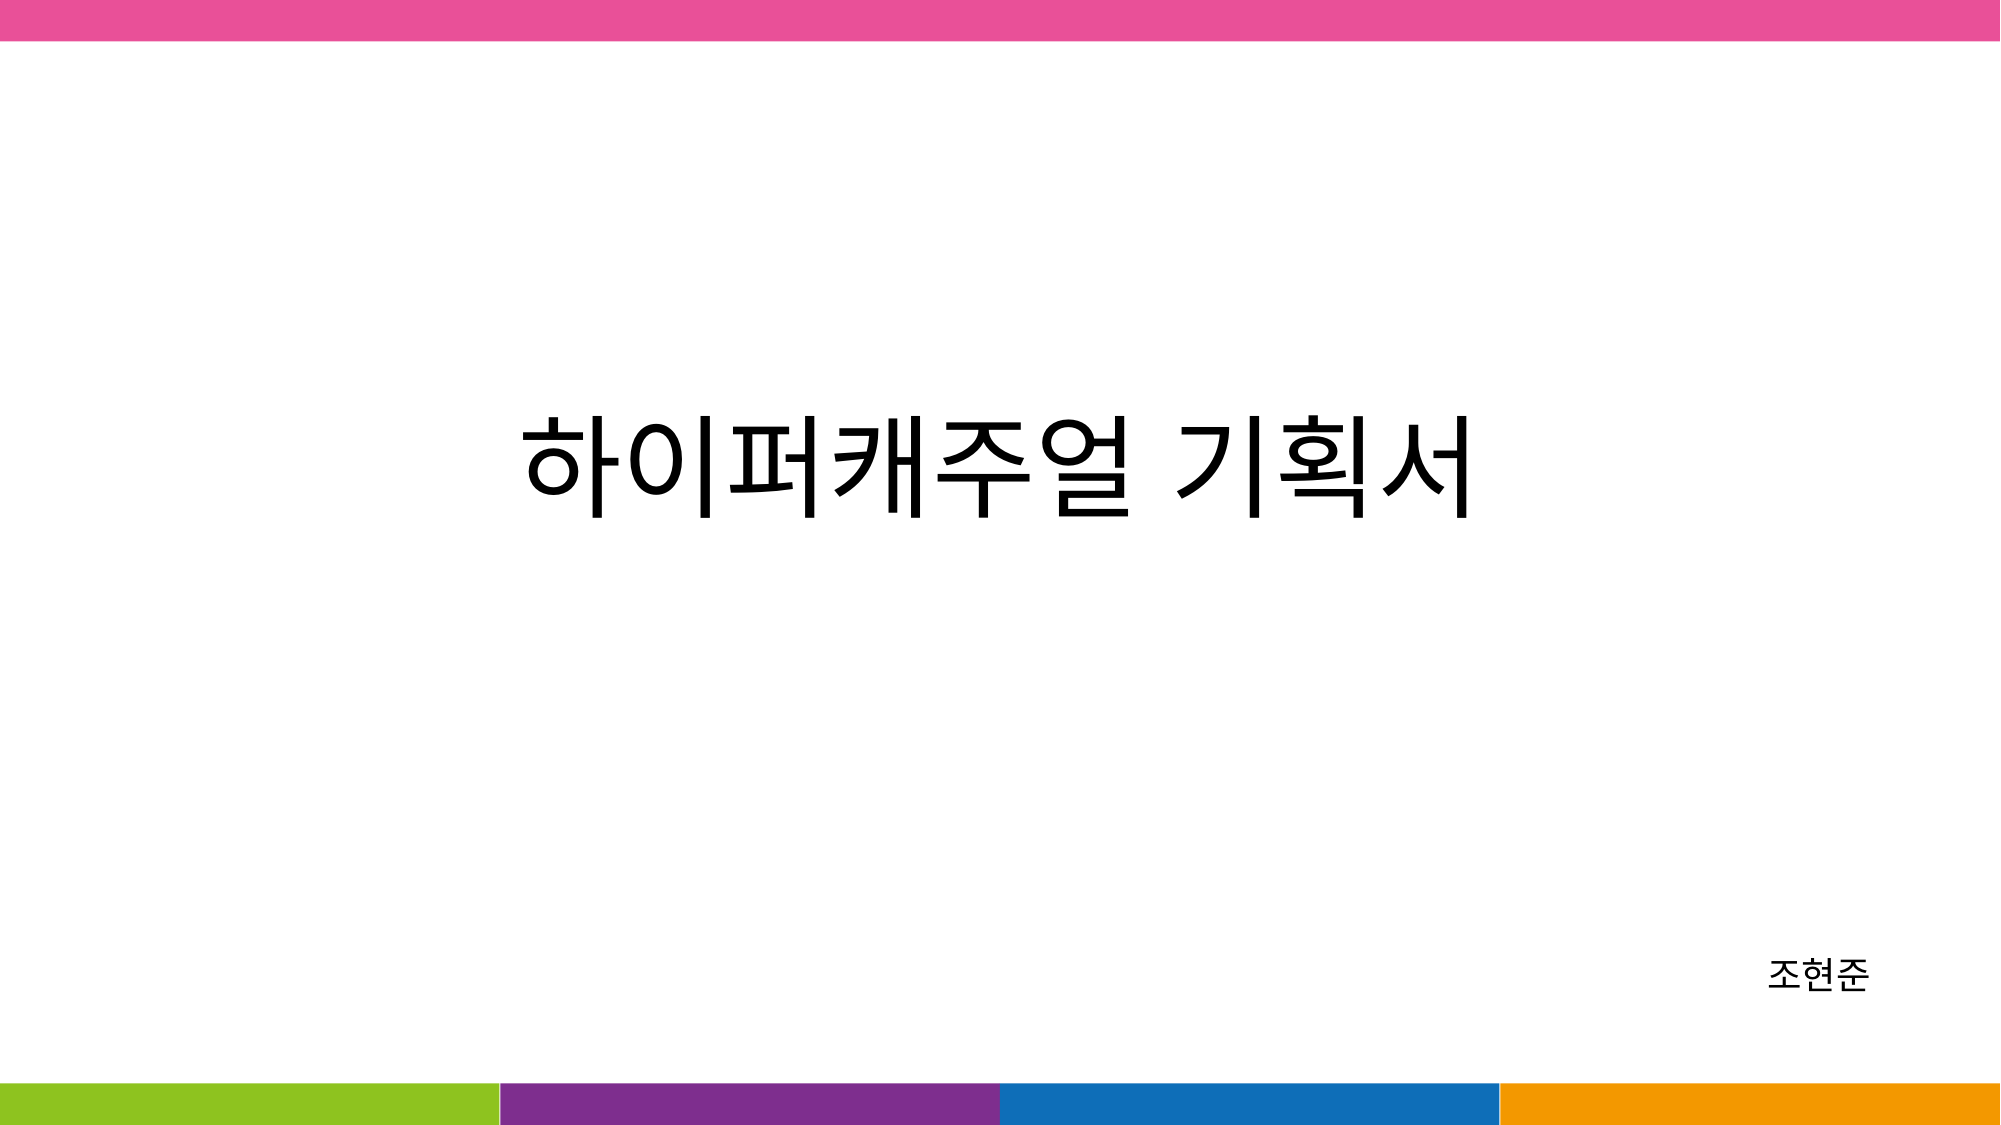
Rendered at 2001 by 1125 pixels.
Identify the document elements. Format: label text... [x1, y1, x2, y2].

text_box [0, 1082, 499, 1125]
text_box [0, 0, 2000, 42]
text_box [999, 1082, 1499, 1125]
text_box [499, 1082, 999, 1125]
text_box [1499, 1082, 2000, 1125]
text_box 조현준 [1752, 944, 1886, 1005]
text_box 하이퍼캐주얼 기획서 [503, 389, 1497, 540]
